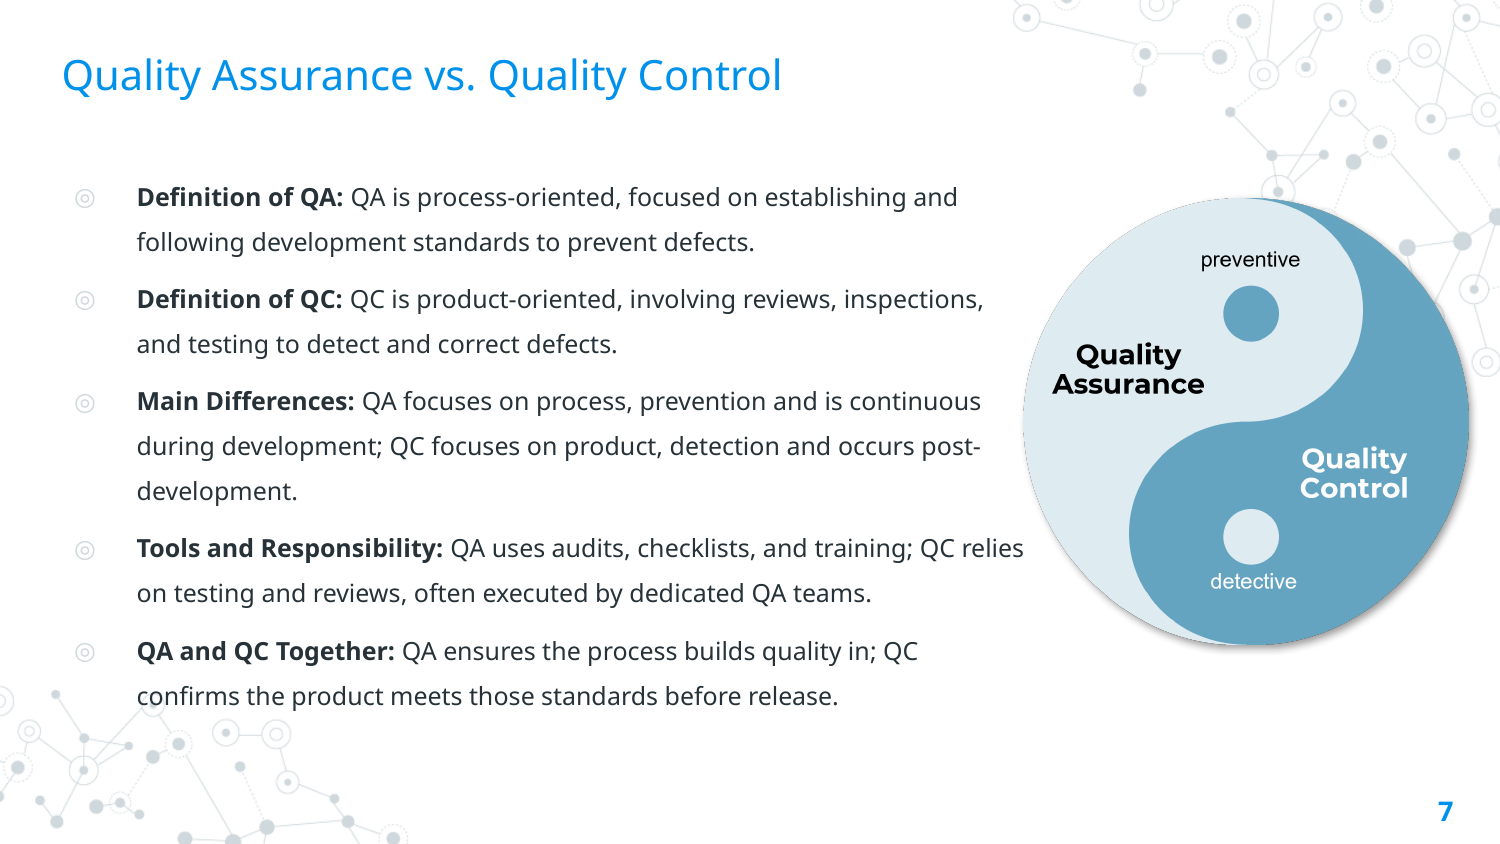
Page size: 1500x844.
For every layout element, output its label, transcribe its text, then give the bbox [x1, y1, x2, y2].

title Quality Assurance vs. Quality Control [46, 34, 1289, 114]
list Definition of QA: QA is process-oriented, focused on establishing and following development standards to prevent defects. Definition of QC: QC is product-oriented, involving reviews, inspections, and testing to detect and correct defects. Main Differences: QA focuses on process, prevention and is continuous during development; QC focuses on product, detection and occurs post-development. Tools and Responsibility: QA uses audits, checklists, and training; QC relies on testing and reviews, often executed by dedicated QA teams. QA and QC Together: QA ensures the process builds quality in; QC confirms the product meets those standards before release. [46, 151, 1043, 693]
picture [0, 0, 1500, 844]
slide_number 7 [1378, 779, 1469, 844]
